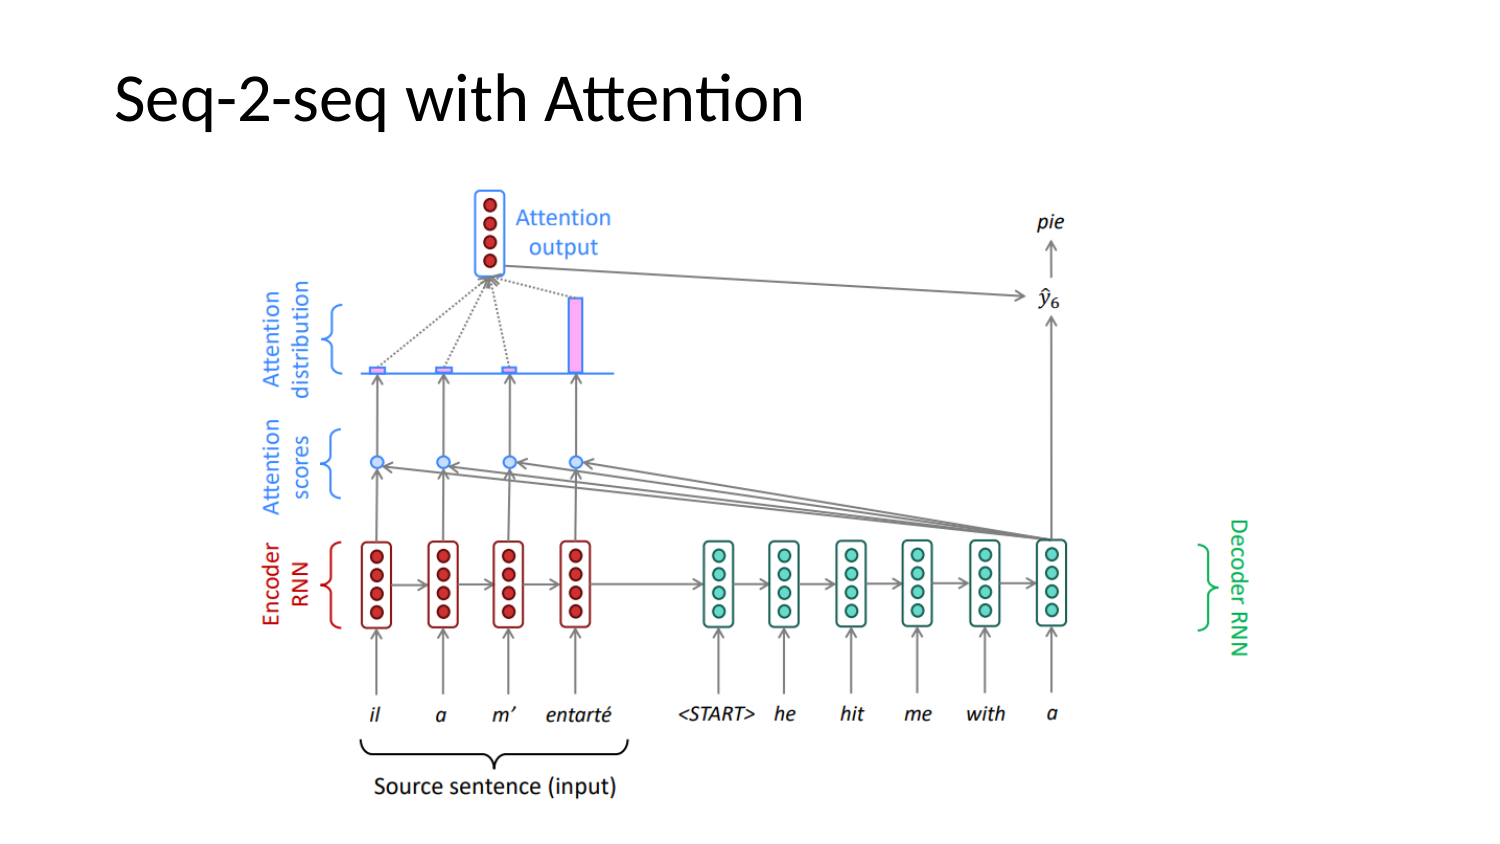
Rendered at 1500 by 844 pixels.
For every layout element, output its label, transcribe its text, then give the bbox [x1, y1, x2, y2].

title Seq-2-seq with Attention [103, 44, 1397, 154]
picture [226, 175, 1274, 817]
